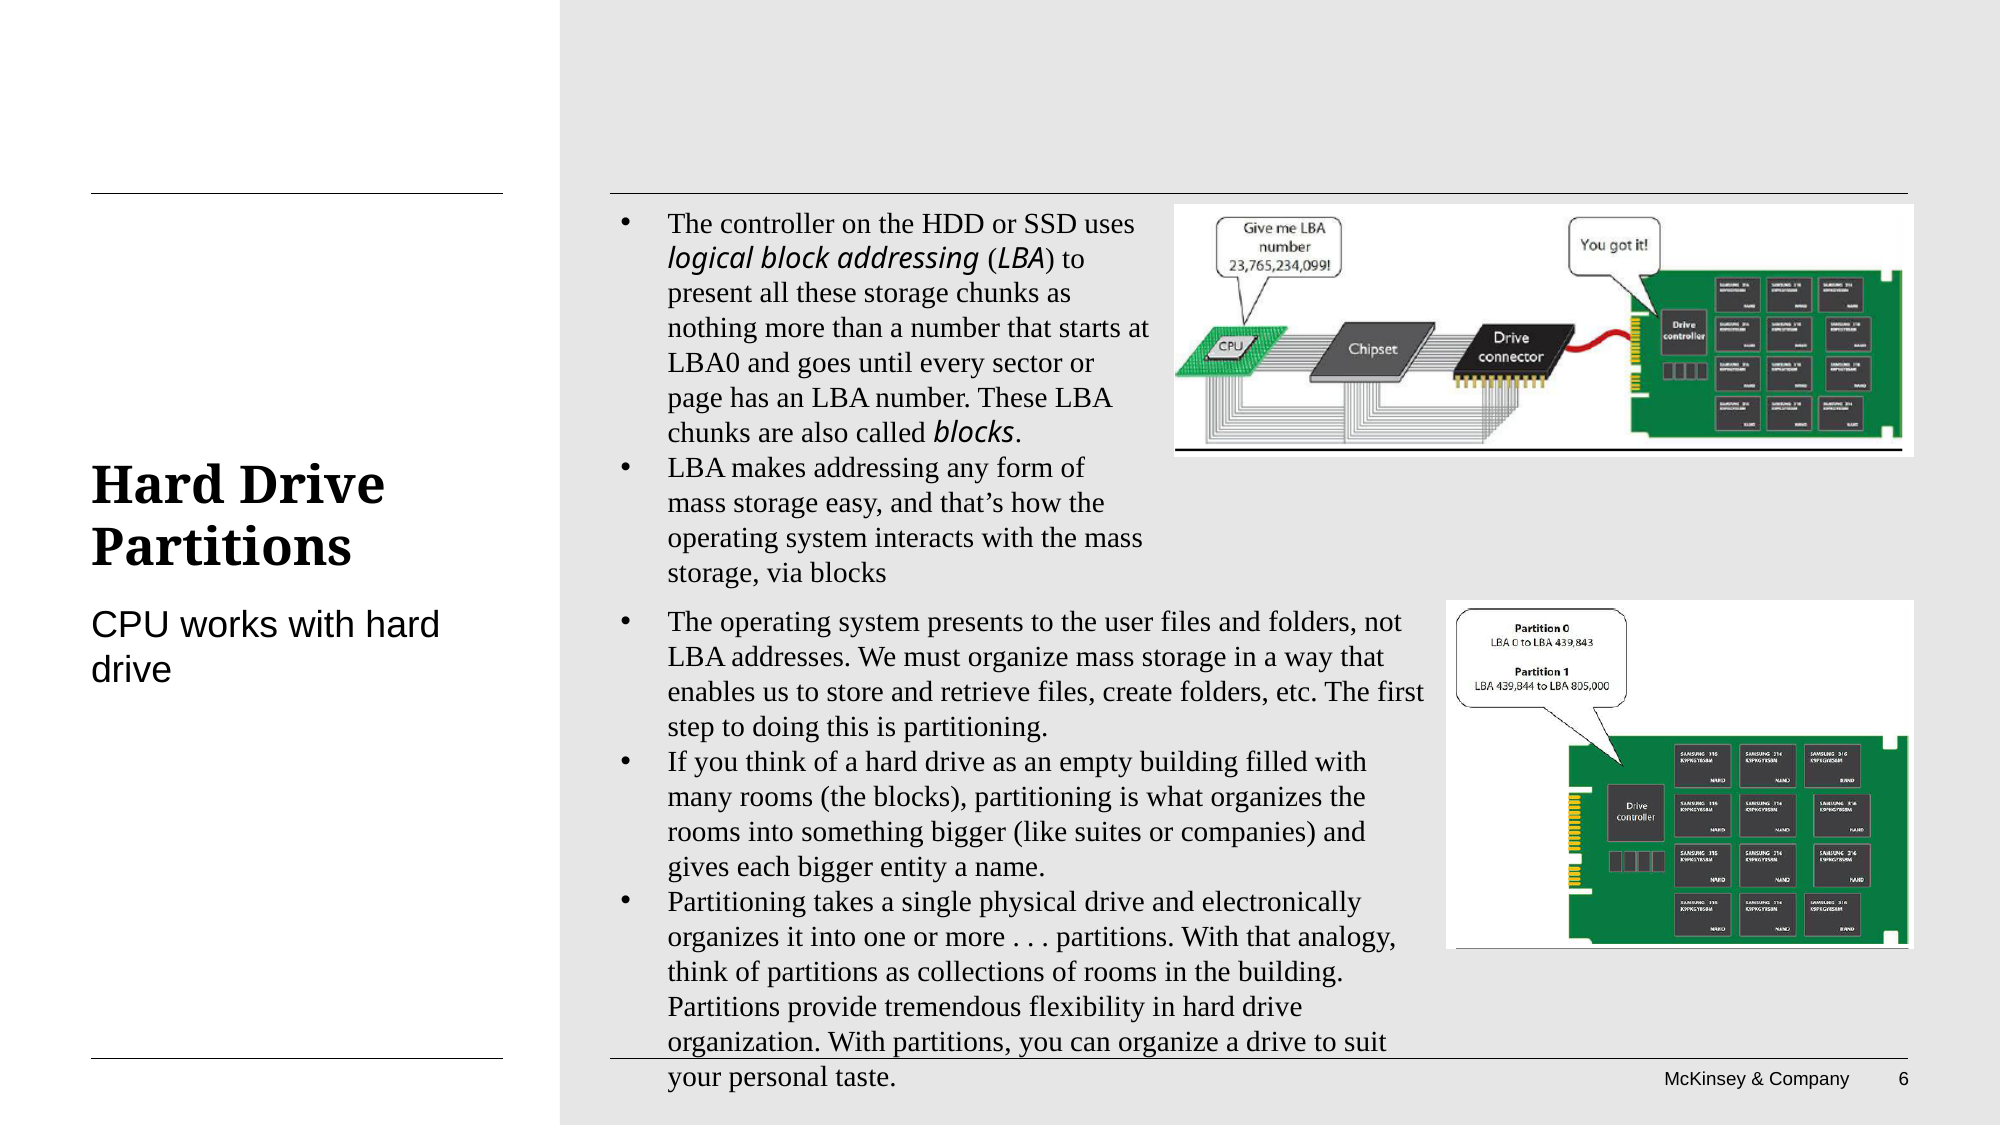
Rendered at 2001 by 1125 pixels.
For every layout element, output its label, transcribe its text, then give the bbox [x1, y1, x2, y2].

subtitle CPU works with hard drive [91, 600, 504, 692]
picture [1446, 600, 1914, 949]
picture [1173, 204, 1914, 457]
text_box The operating system presents to the user files and folders, not LBA addresses. We must organize mass storage in a way that enables us to store and retrieve files, create folders, etc. The first step to doing this is partitioning. If you think of a hard drive as an empty building filled with many rooms (the blocks), partitioning is what organizes the rooms into something bigger (like suites or companies) and gives each bigger entity a name. Partitioning takes a single physical drive and electronically organizes it into one or more . . . partitions. With that analogy, think of partitions as collections of rooms in the building. Partitions provide tremendous flexibility in hard drive organization. With partitions, you can organize a drive to suit your personal taste. [605, 595, 1443, 1100]
title Hard Drive Partitions [91, 450, 504, 577]
text_box The controller on the HDD or SSD uses logical block addressing (LBA) to present all these storage chunks as nothing more than a number that starts at LBA0 and goes until every sector or page has an LBA number. These LBA chunks are also called blocks. LBA makes addressing any form of mass storage easy, and that’s how the operating system interacts with the mass storage, via blocks [605, 196, 1166, 595]
